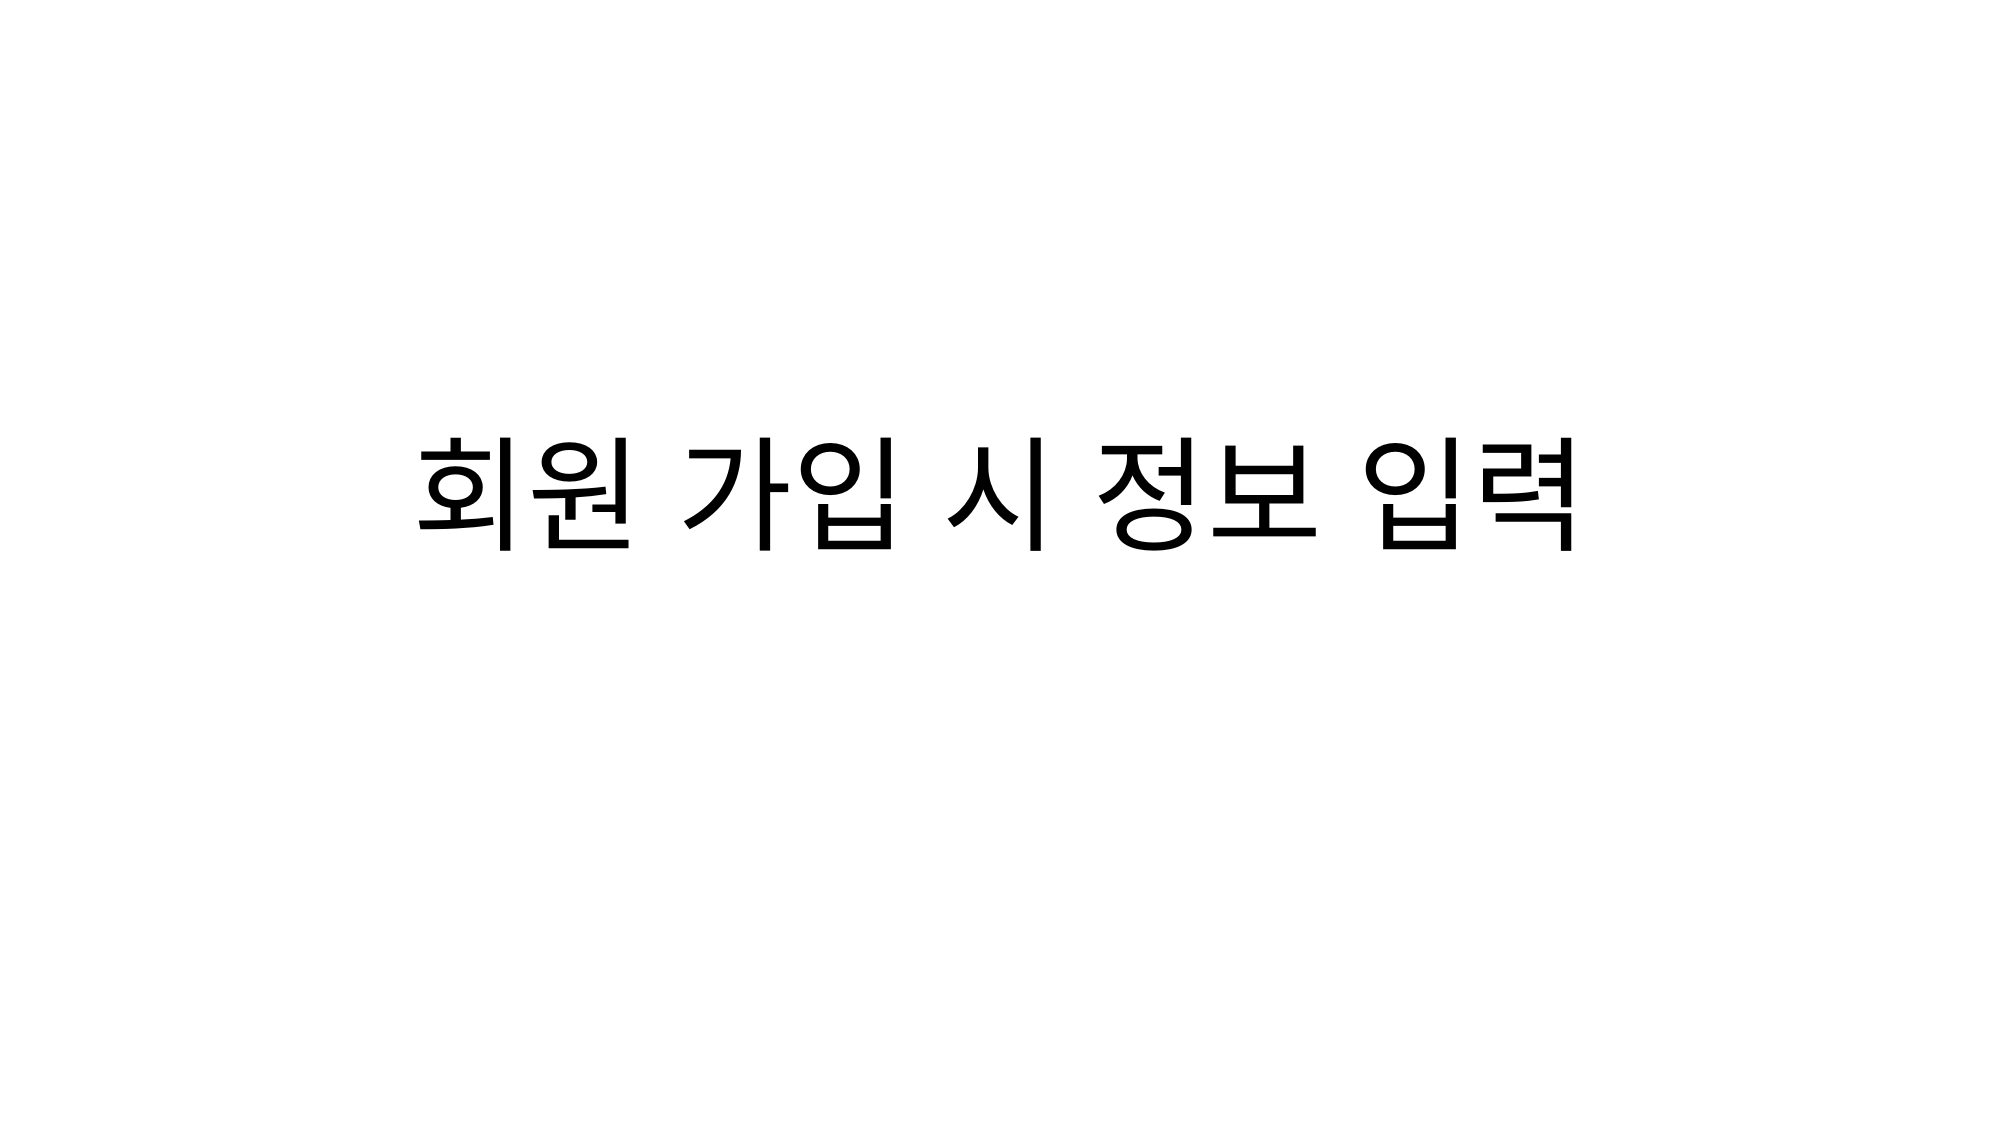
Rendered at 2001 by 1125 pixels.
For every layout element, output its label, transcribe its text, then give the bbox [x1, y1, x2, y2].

title 회원 가입 시 정보 입력 [249, 184, 1750, 576]
